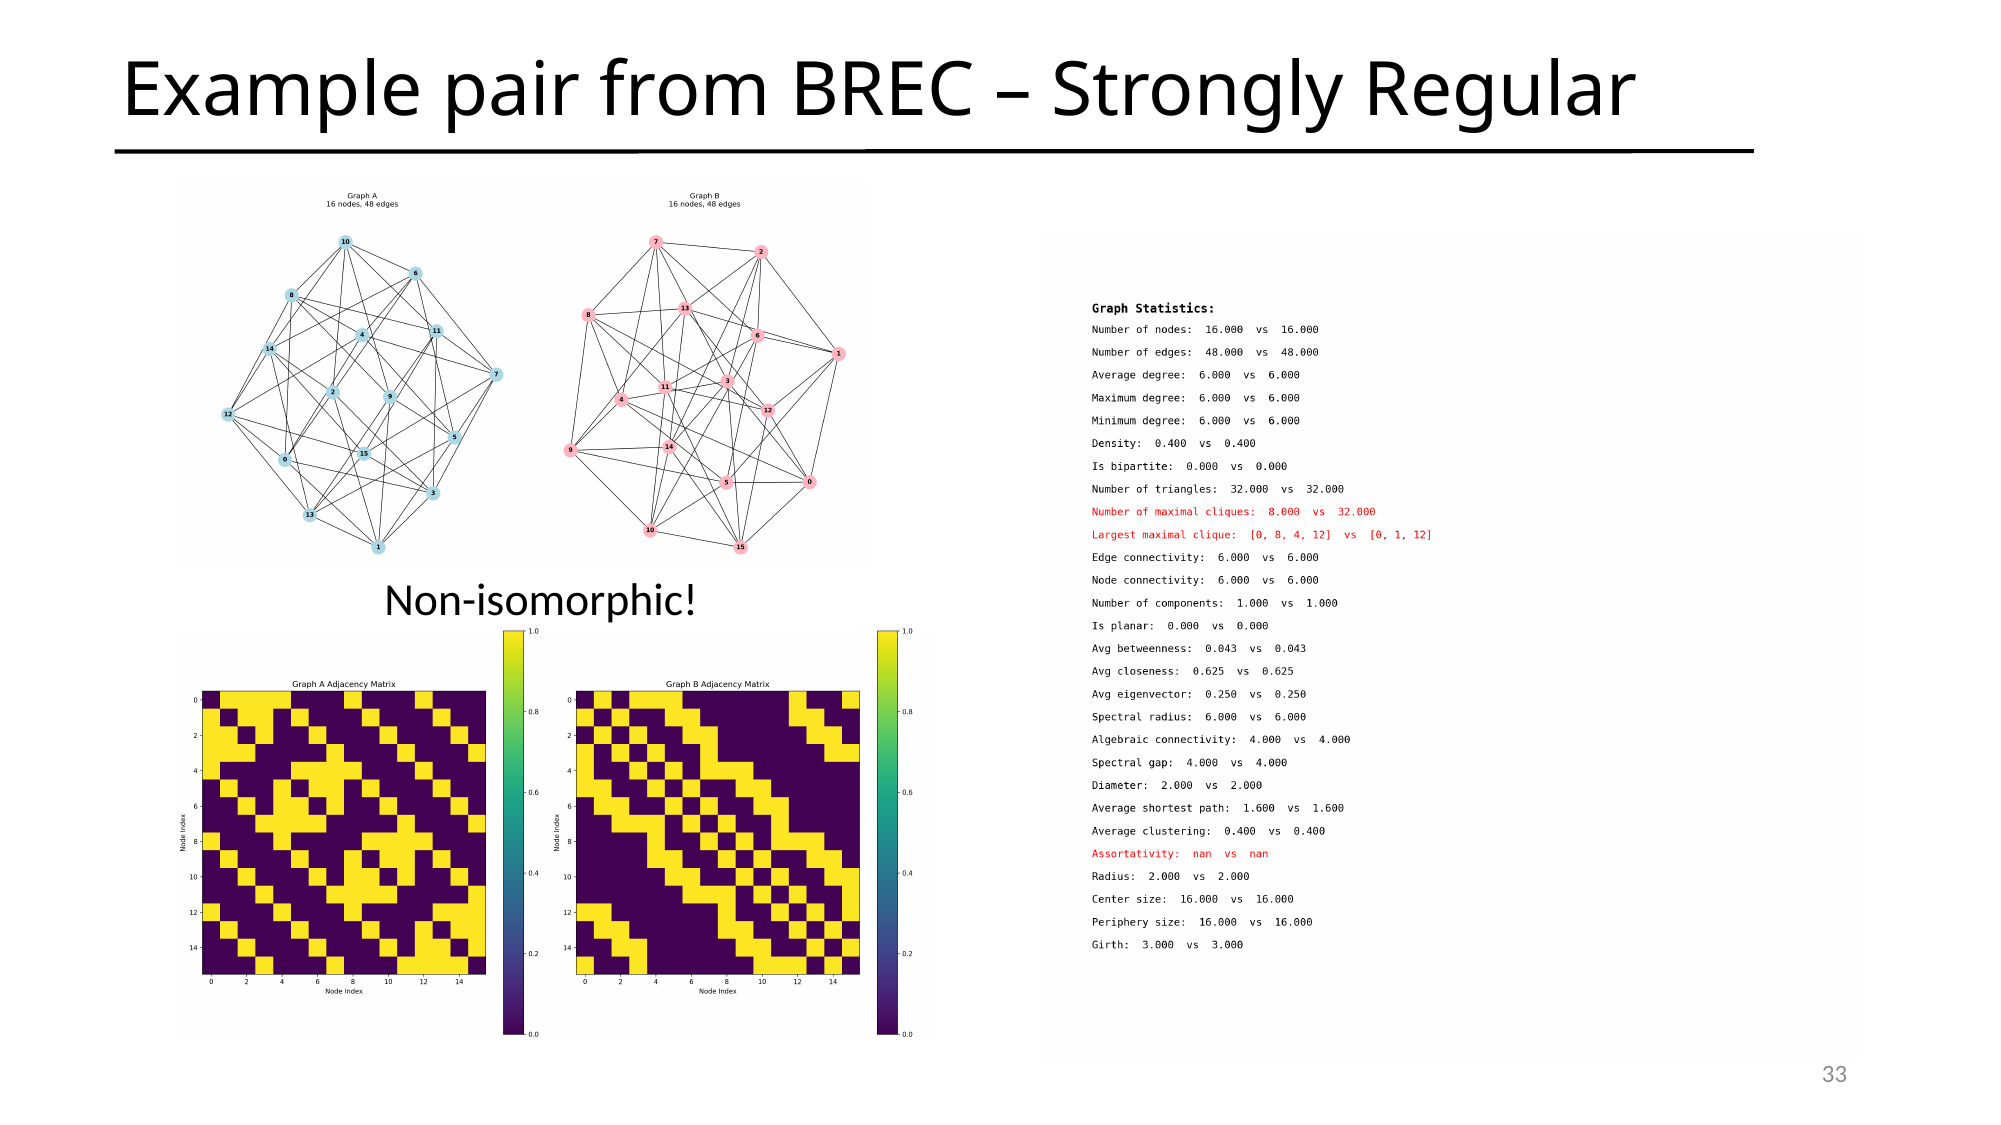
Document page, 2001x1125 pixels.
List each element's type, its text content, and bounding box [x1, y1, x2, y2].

text_box Non-isomorphic! [369, 562, 1040, 633]
picture [1040, 229, 1863, 1062]
picture [175, 178, 871, 571]
picture [175, 626, 935, 1043]
slide_number 33 [1412, 1062, 1863, 1103]
text_box Example pair from BREC – Strongly Regular [106, 0, 1832, 201]
